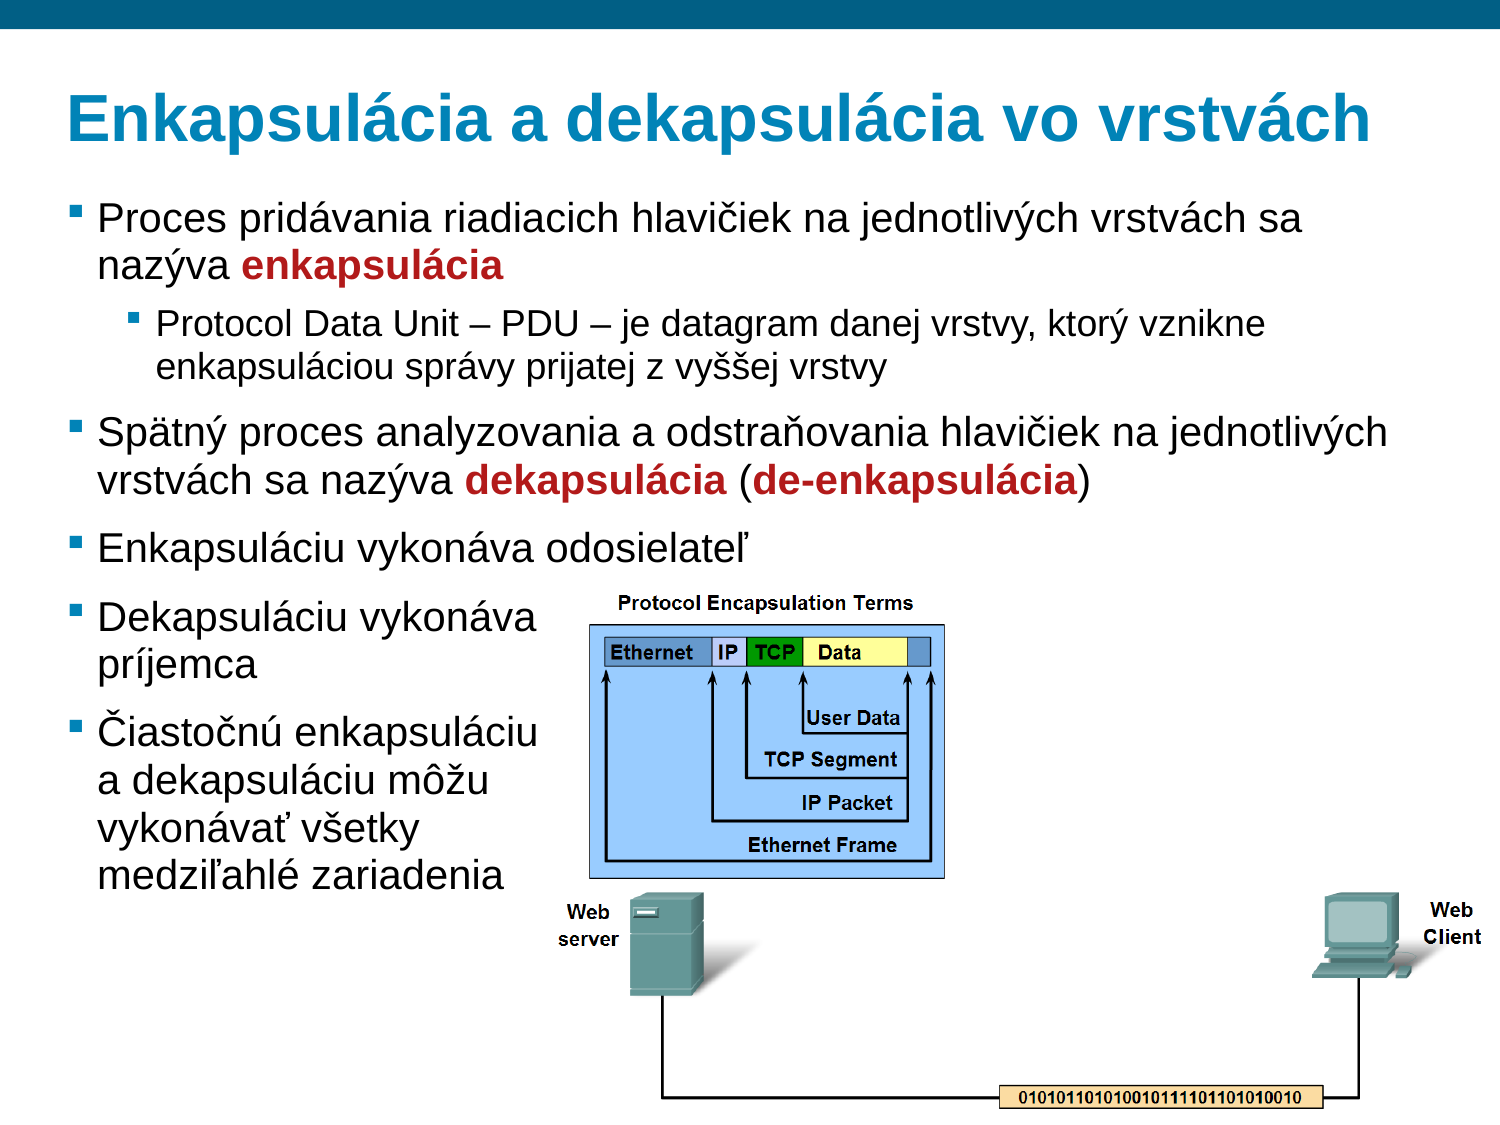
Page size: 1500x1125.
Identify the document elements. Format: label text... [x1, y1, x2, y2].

list Proces pridávania riadiacich hlavičiek na jednotlivých vrstvách sa nazýva enkapsulácia Protocol Data Unit – PDU – je datagram danej vrstvy, ktorý vznikne enkapsuláciou správy prijatej z vyššej vrstvy Spätný proces analyzovania a odstraňovania hlavičiek na jednotlivých vrstvách sa nazýva dekapsulácia (de-enkapsulácia) Enkapsuláciu vykonáva odosielateľ Dekapsuláciu vykonáva príjemca Čiastočnú enkapsuláciu a dekapsuláciu môžu vykonávať všetky medziľahlé zariadenia [53, 187, 1447, 1075]
title Enkapsulácia a dekapsulácia vo vrstvách [53, 50, 1447, 163]
picture [548, 589, 1495, 1118]
